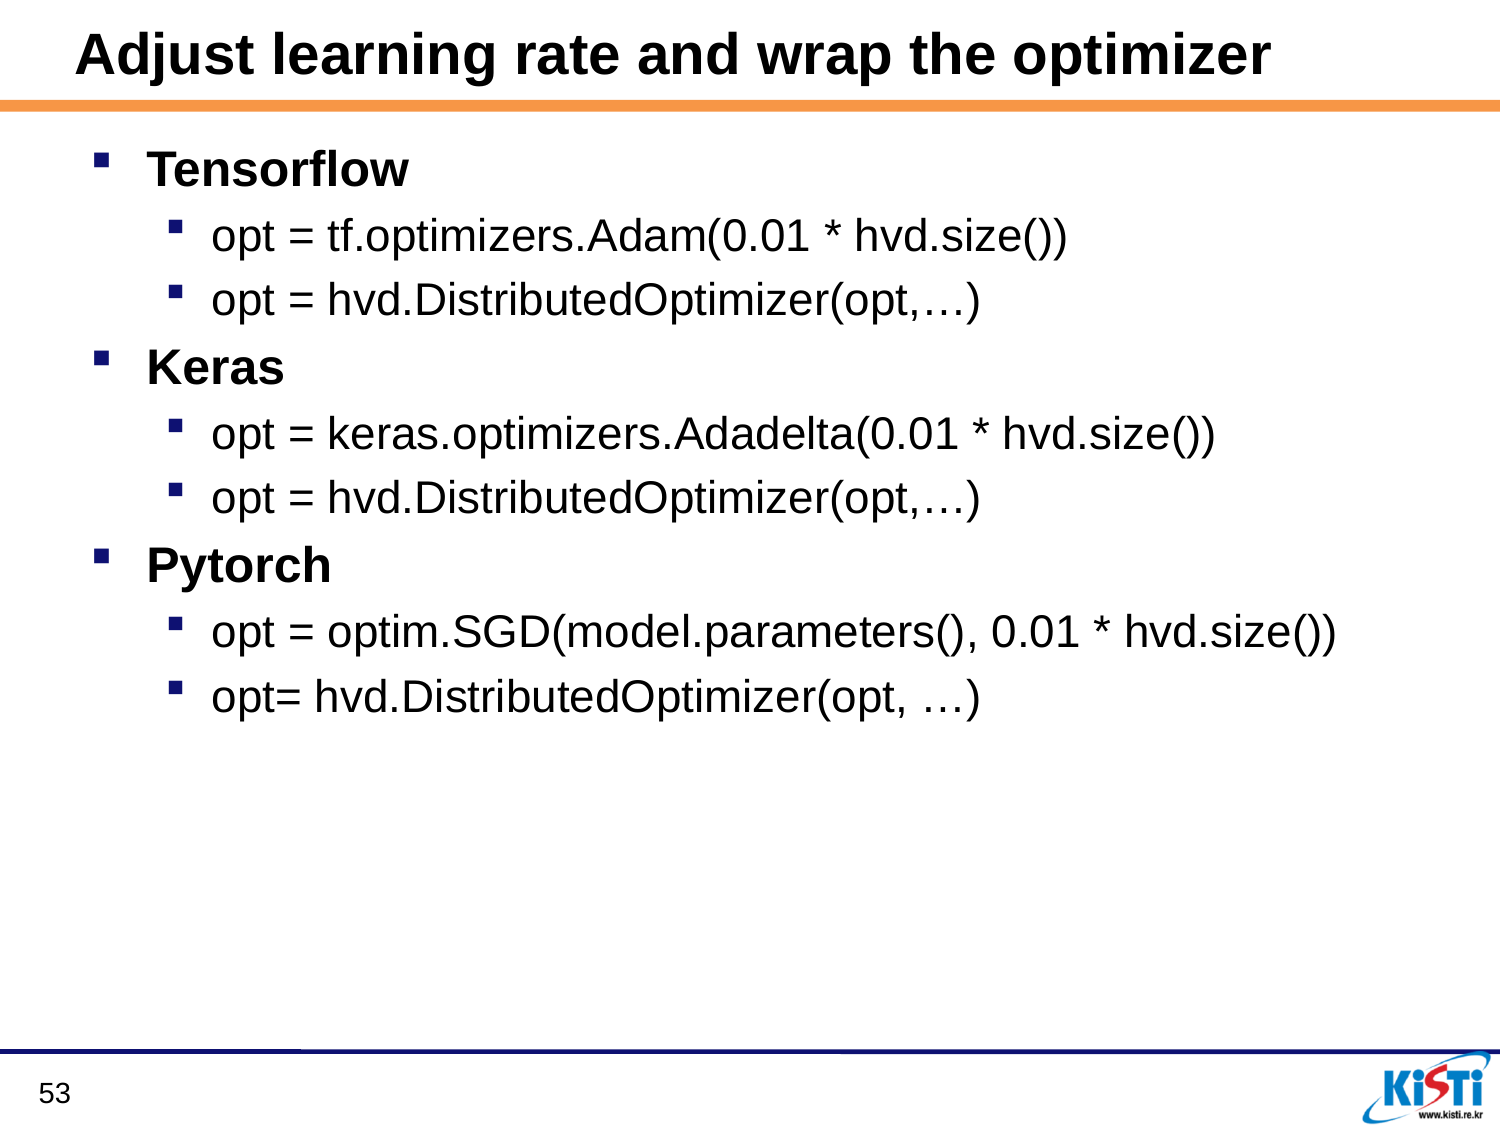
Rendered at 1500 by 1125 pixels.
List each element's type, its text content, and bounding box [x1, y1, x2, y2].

title Adjust learning rate and wrap the optimizer [59, 4, 1437, 98]
list Tensorflow opt = tf.optimizers.Adam(0.01 * hvd.size()) opt = hvd.DistributedOptimizer(opt,…) Keras opt = keras.optimizers.Adadelta(0.01 * hvd.size()) opt = hvd.DistributedOptimizer(opt,…) Pytorch opt = optim.SGD(model.parameters(), 0.01 * hvd.size()) opt= hvd.DistributedOptimizer(opt, …) [75, 128, 1425, 1032]
picture [1354, 1051, 1499, 1125]
slide_number 53 [23, 1066, 374, 1106]
